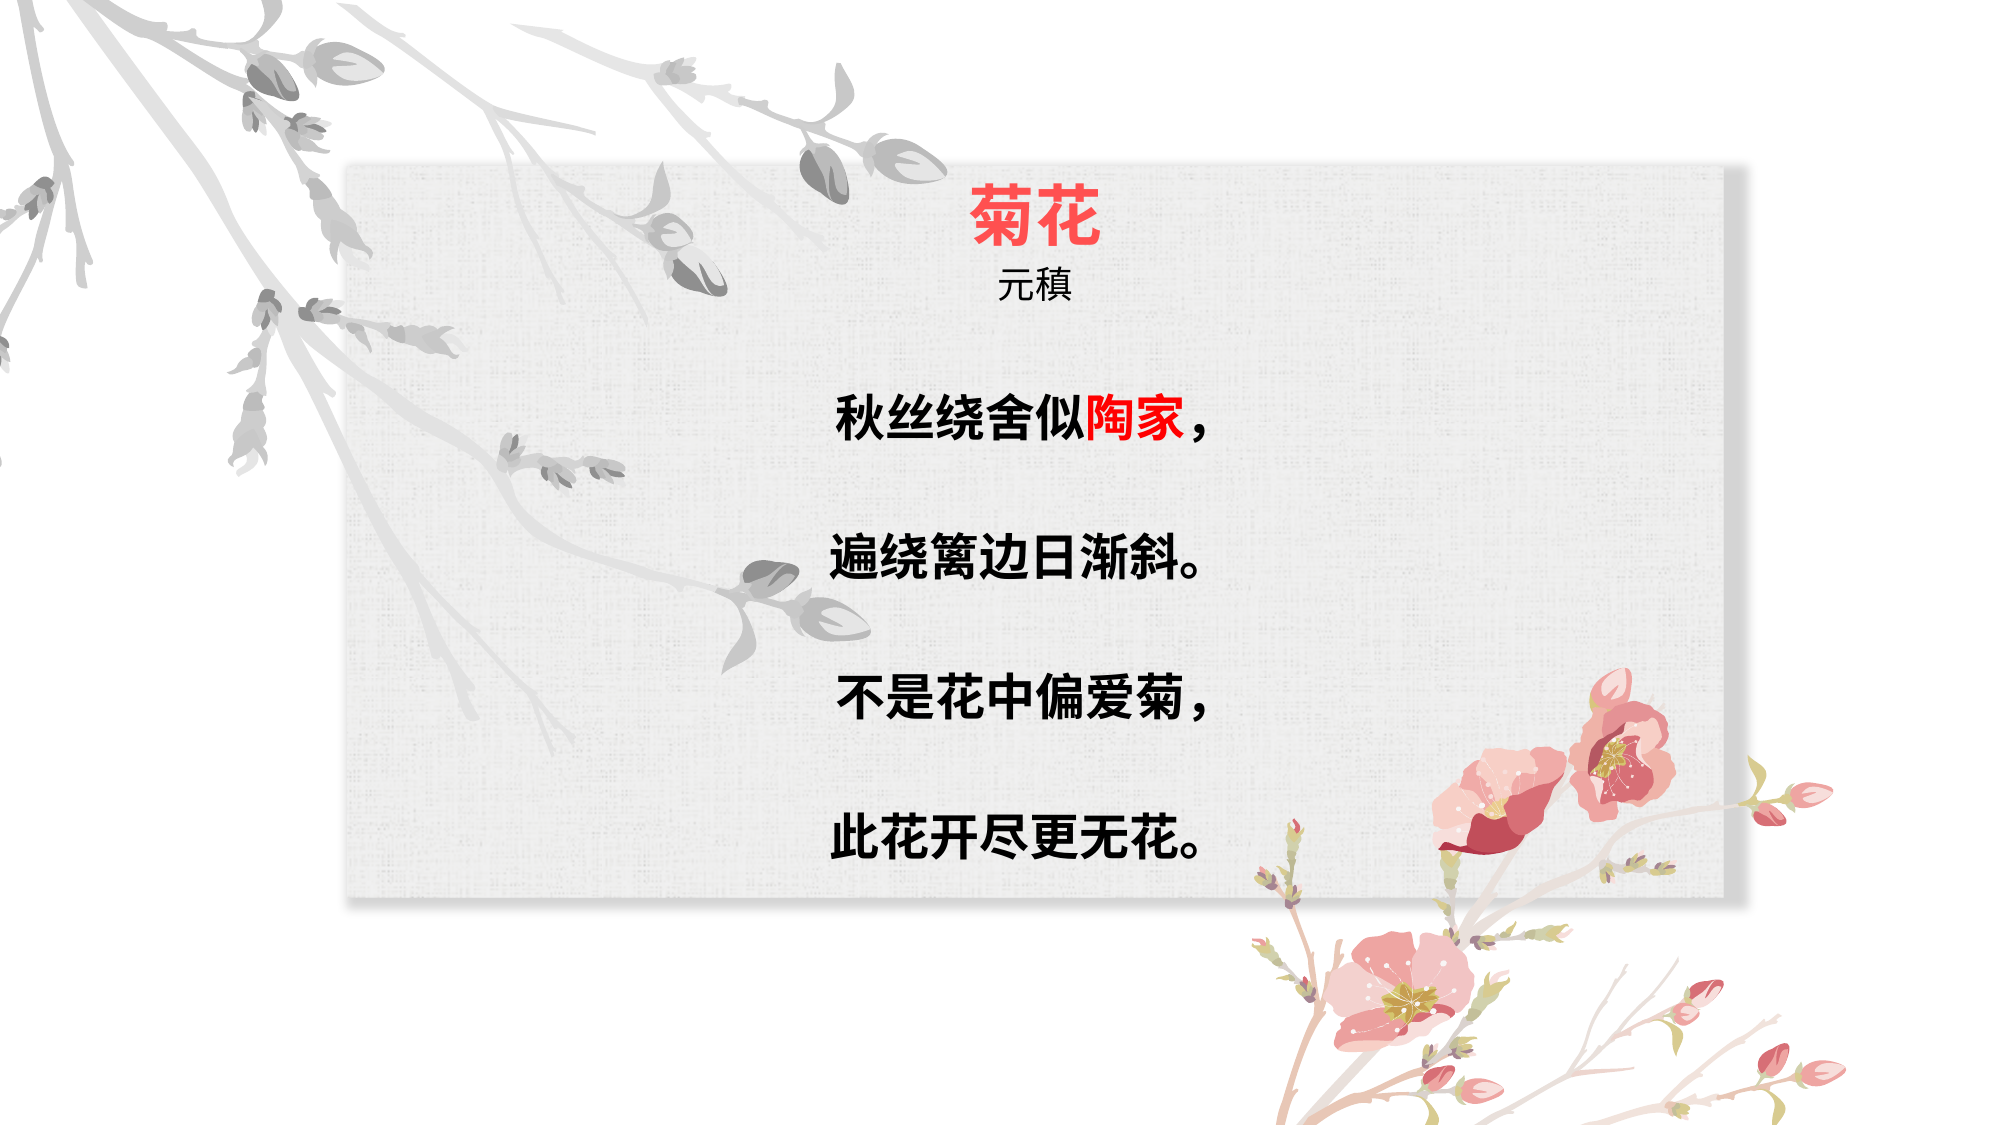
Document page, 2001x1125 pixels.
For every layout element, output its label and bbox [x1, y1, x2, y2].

picture [1319, 599, 1779, 1125]
text_box [346, 166, 1724, 898]
picture [60, 0, 786, 875]
